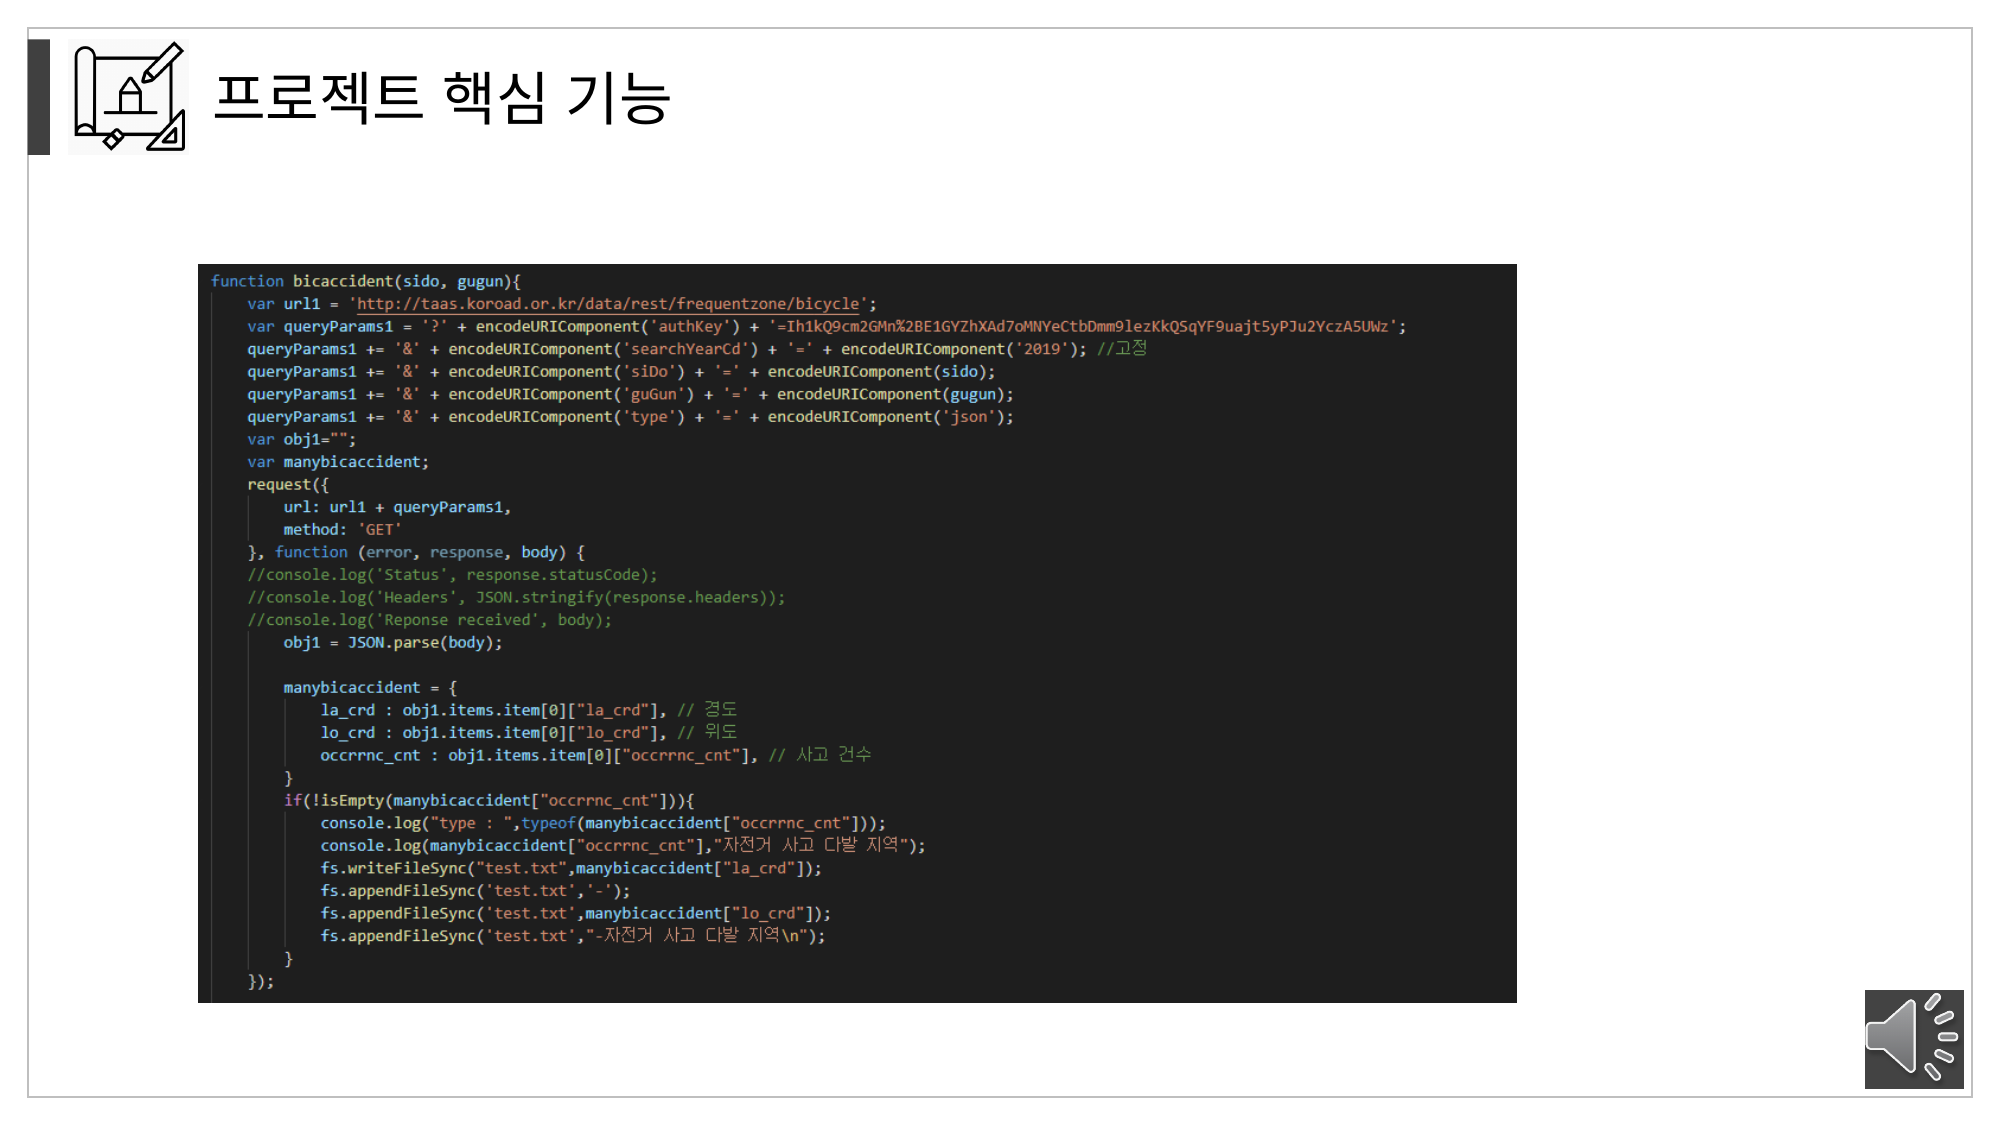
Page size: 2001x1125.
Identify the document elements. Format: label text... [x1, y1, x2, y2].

picture [67, 39, 189, 155]
picture [1864, 989, 1965, 1090]
text_box 프로젝트 핵심 기능 [197, 54, 688, 140]
picture [197, 264, 1517, 1003]
text_box [27, 27, 1973, 1098]
text_box [27, 38, 51, 156]
